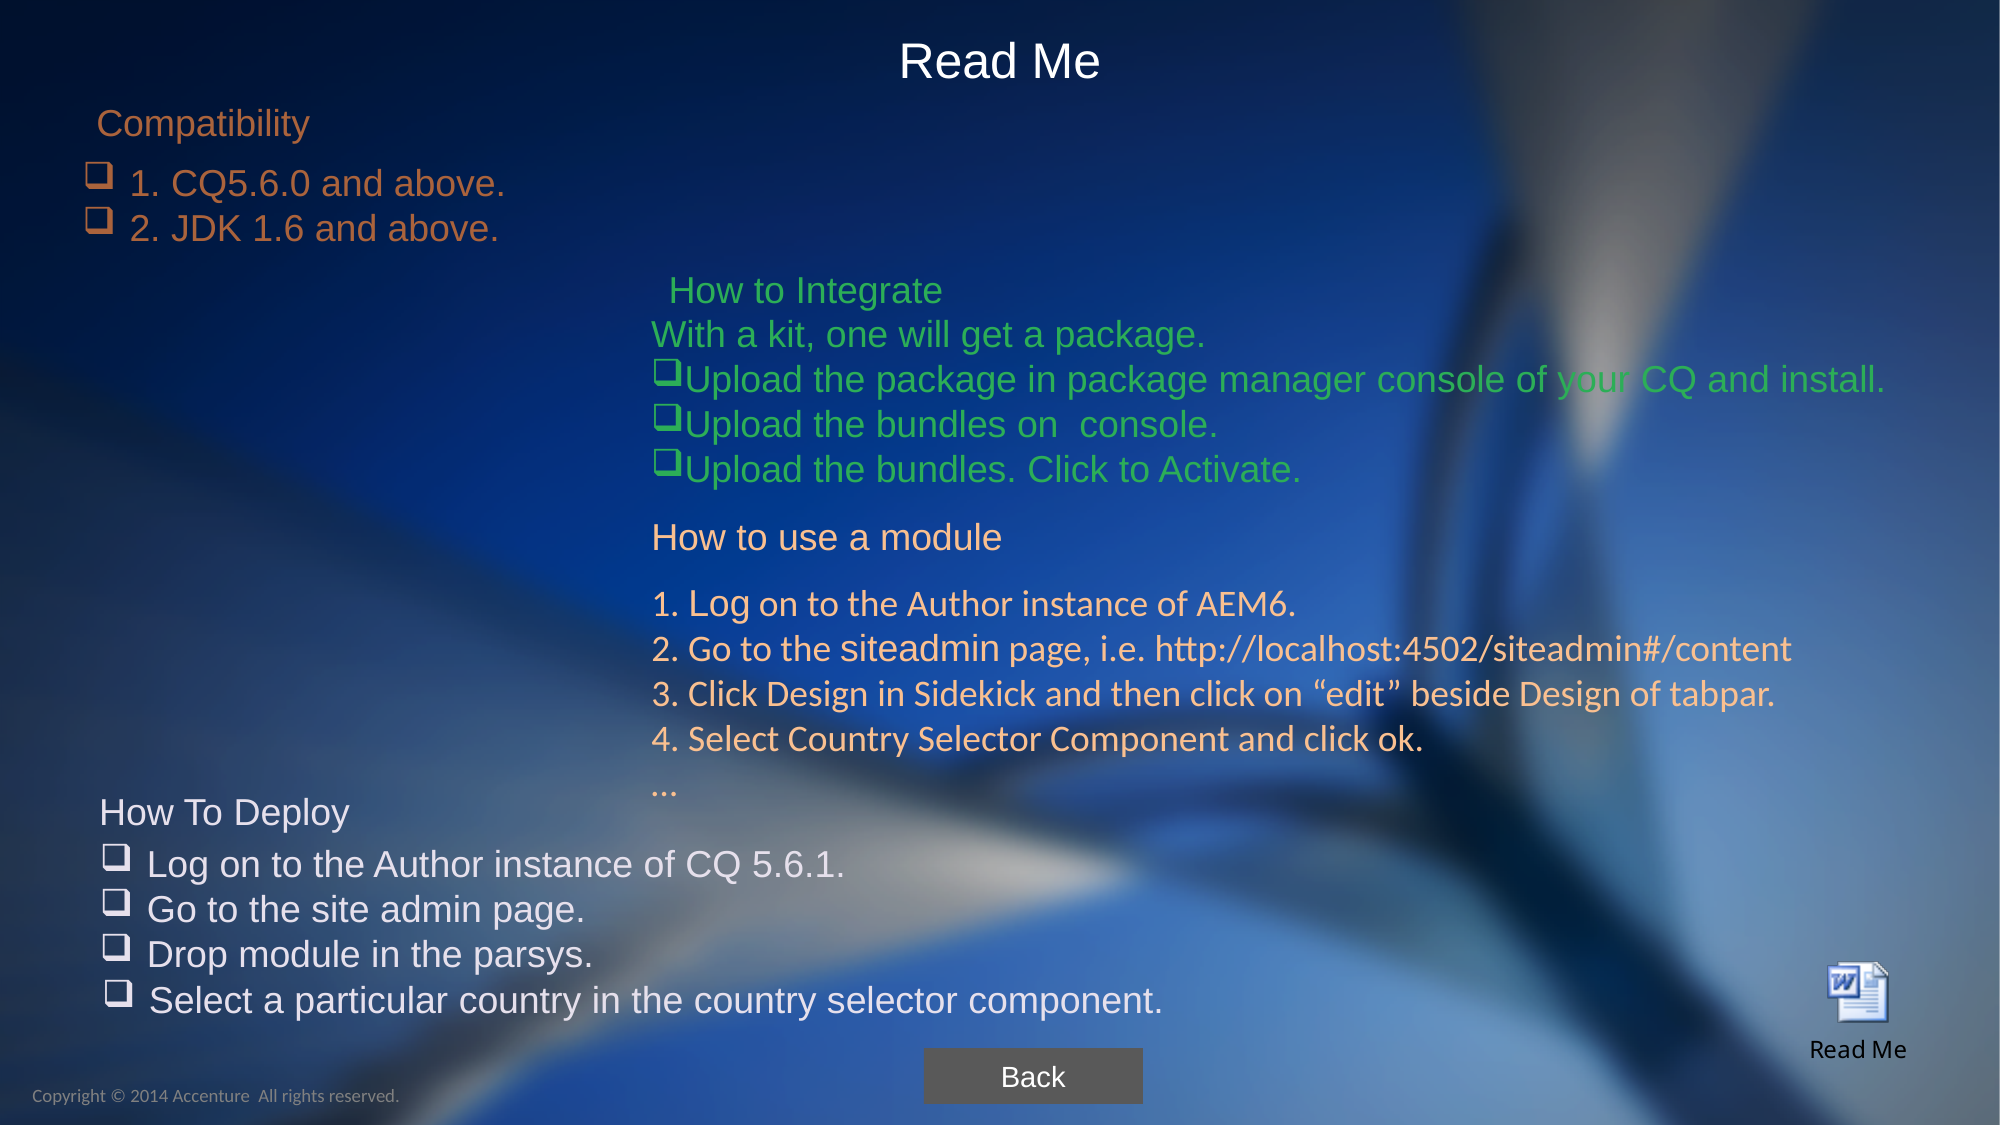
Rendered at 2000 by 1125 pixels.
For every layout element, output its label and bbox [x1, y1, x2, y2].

picture [0, 0, 2000, 1125]
text_box [82, 780, 1299, 1030]
text_box [635, 258, 2000, 500]
text_box [67, 91, 615, 258]
text_box [1761, 960, 1956, 1124]
text_box [636, 505, 1945, 814]
